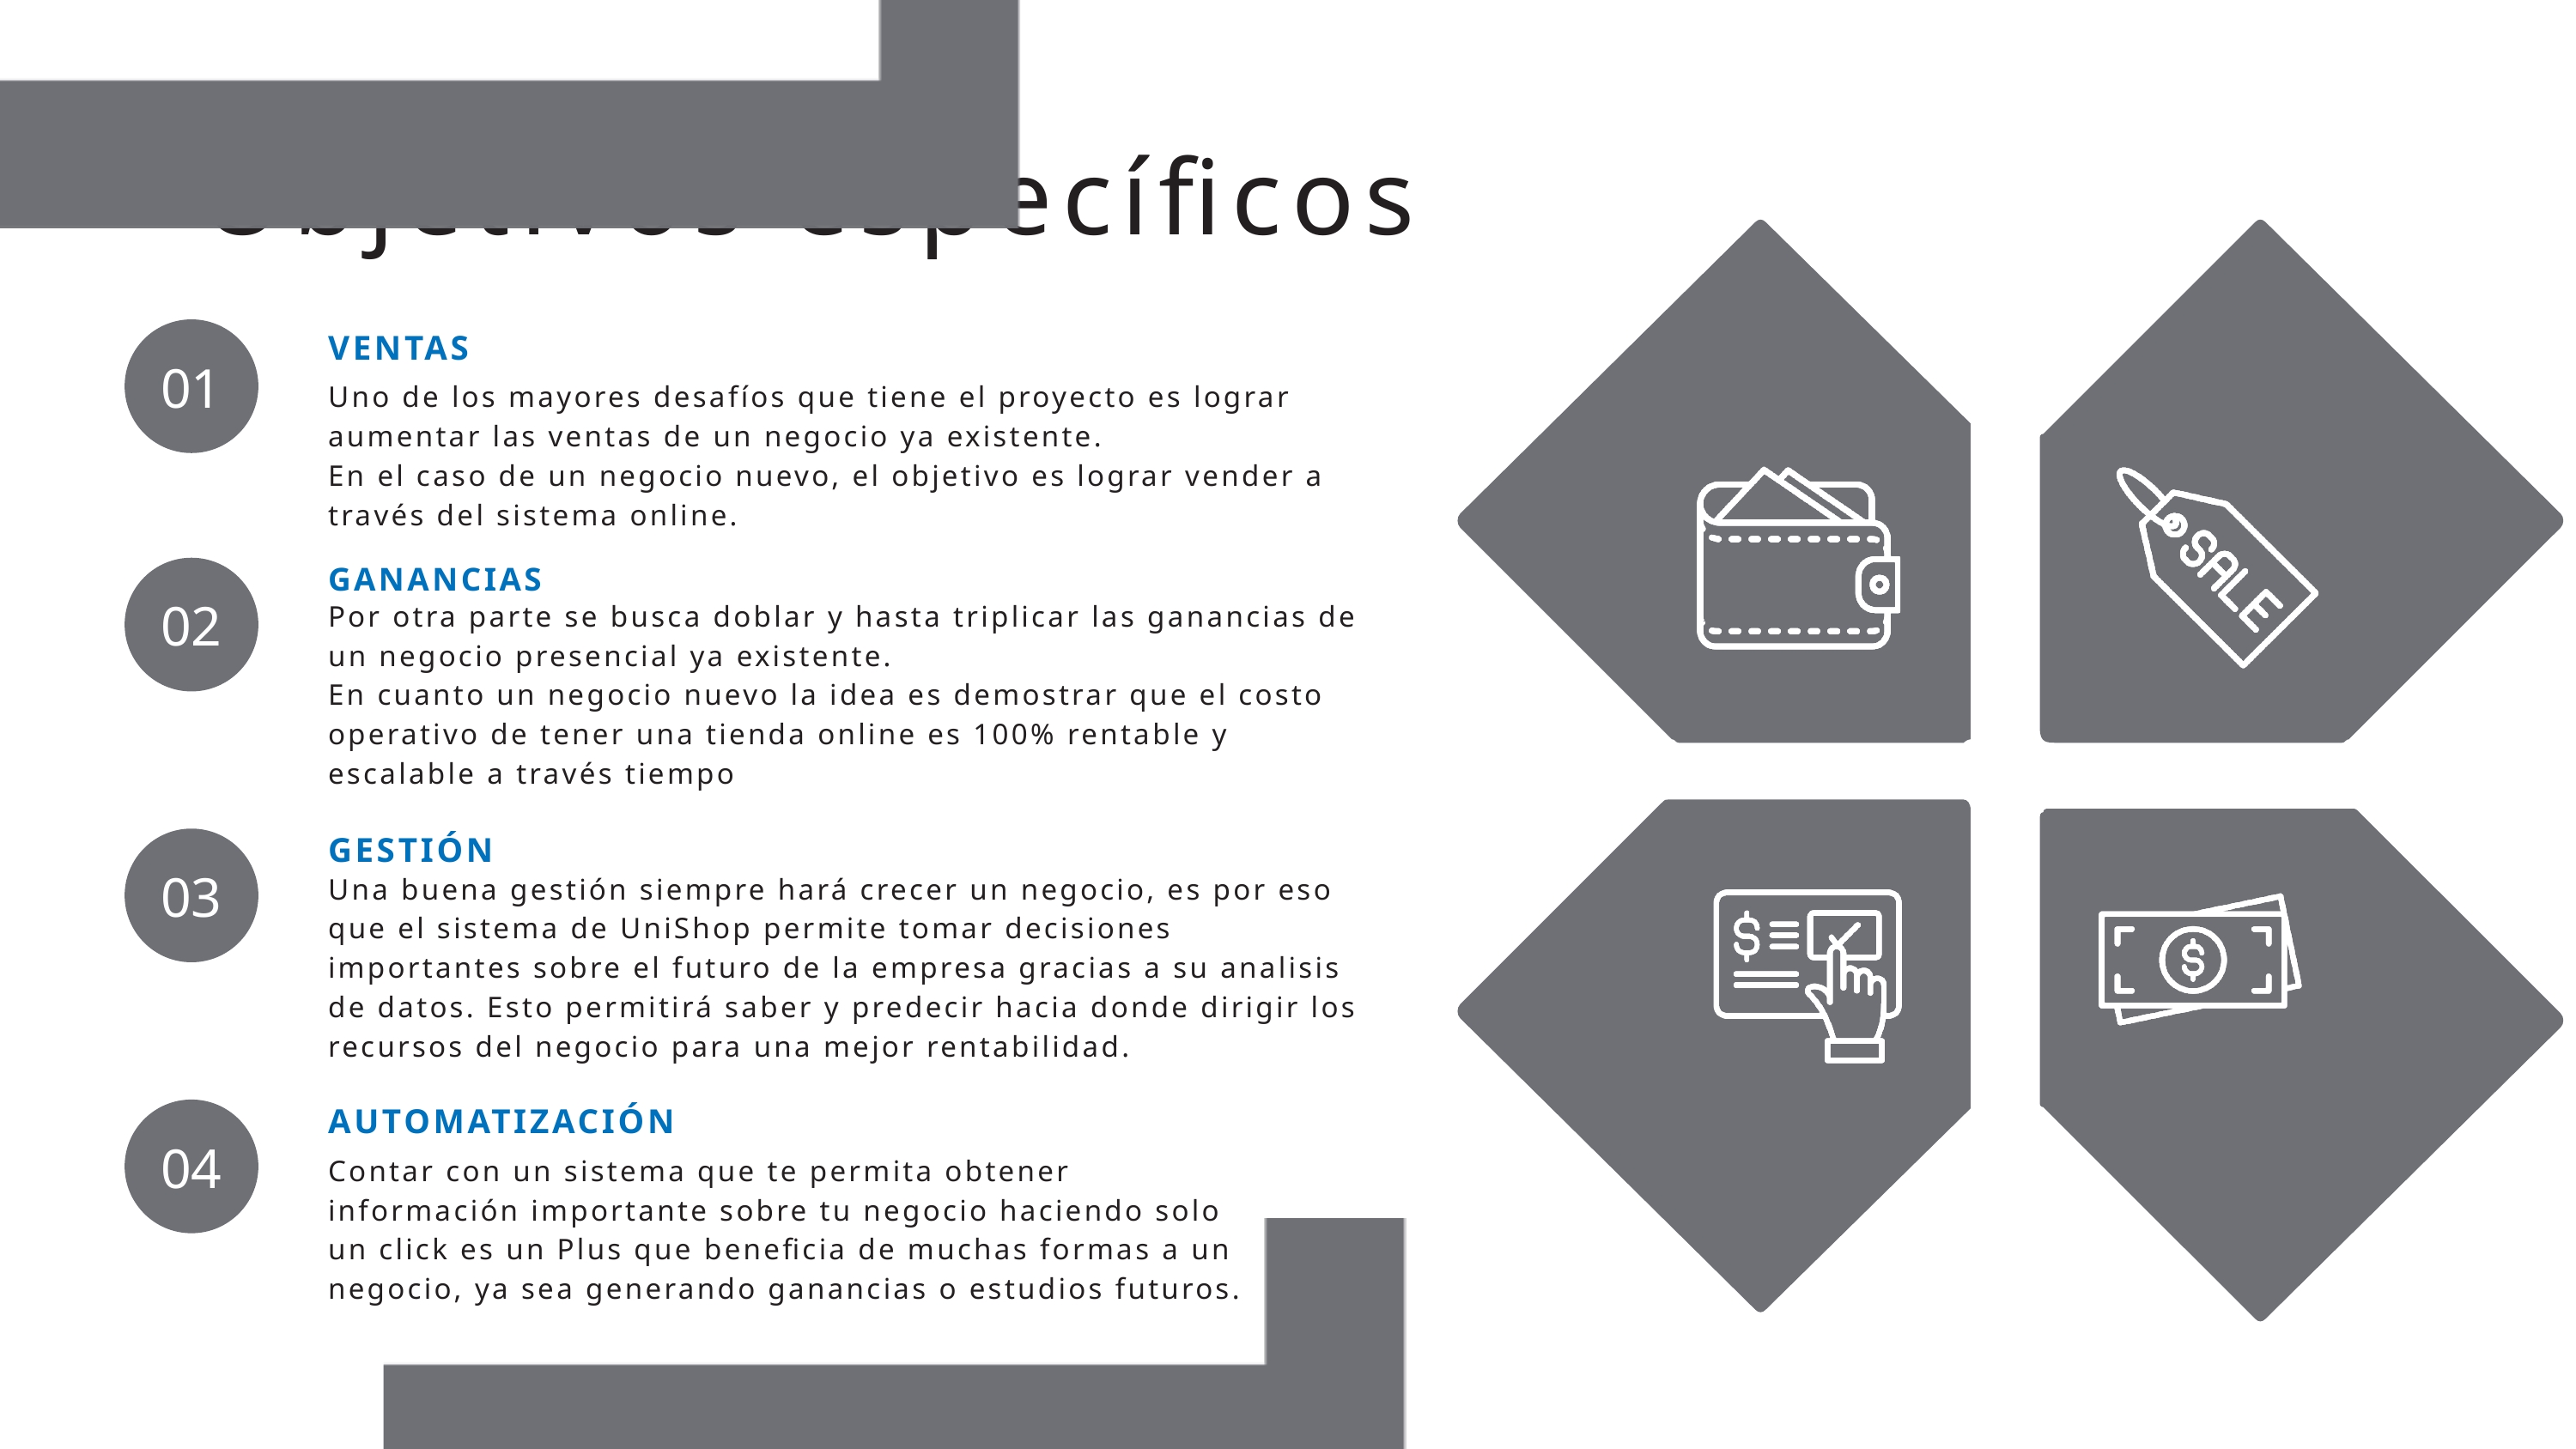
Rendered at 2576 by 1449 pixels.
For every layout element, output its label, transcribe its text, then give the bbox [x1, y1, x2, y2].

text_box Contar con un sistema que te permita obtener información importante sobre tu negocio haciendo solo un click es un Plus que beneficia de muchas formas a un negocio, ya sea generando ganancias o estudios futuros. [328, 1148, 1263, 1306]
text_box Una buena gestión siempre hará crecer un negocio, es por eso que el sistema de UniShop permite tomar decisiones importantes sobre el futuro de la empresa gracias a su analisis de datos. Esto permitirá saber y predecir hacia donde dirigir los recursos del negocio para una mejor rentabilidad. [328, 865, 1363, 1063]
text_box [383, 1218, 1406, 1449]
text_box Objetivos específicos [144, 112, 1474, 256]
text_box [1456, 799, 1971, 1313]
text_box VENTAS [328, 321, 535, 367]
text_box GANANCIAS [328, 554, 637, 598]
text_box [124, 828, 259, 963]
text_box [124, 557, 259, 692]
text_box Uno de los mayores desafíos que tiene el proyecto es lograr aumentar las ventas de un negocio ya existente. En el caso de un negocio nuevo, el objetivo es lograr vender a través del sistema online. [328, 373, 1388, 531]
text_box Por otra parte se busca doblar y hasta triplicar las ganancias de un negocio presencial ya existente. En cuanto un negocio nuevo la idea es demostrar que el costo operativo de tener una tienda online es 100% rentable y escalable a través tiempo [328, 593, 1363, 790]
text_box [0, 0, 1021, 228]
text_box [2039, 218, 2565, 743]
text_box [124, 1099, 259, 1234]
text_box GESTIÓN [328, 822, 796, 870]
text_box AUTOMATIZACIÓN [328, 1094, 833, 1140]
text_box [2039, 808, 2565, 1323]
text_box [124, 318, 259, 453]
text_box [1456, 218, 1971, 743]
